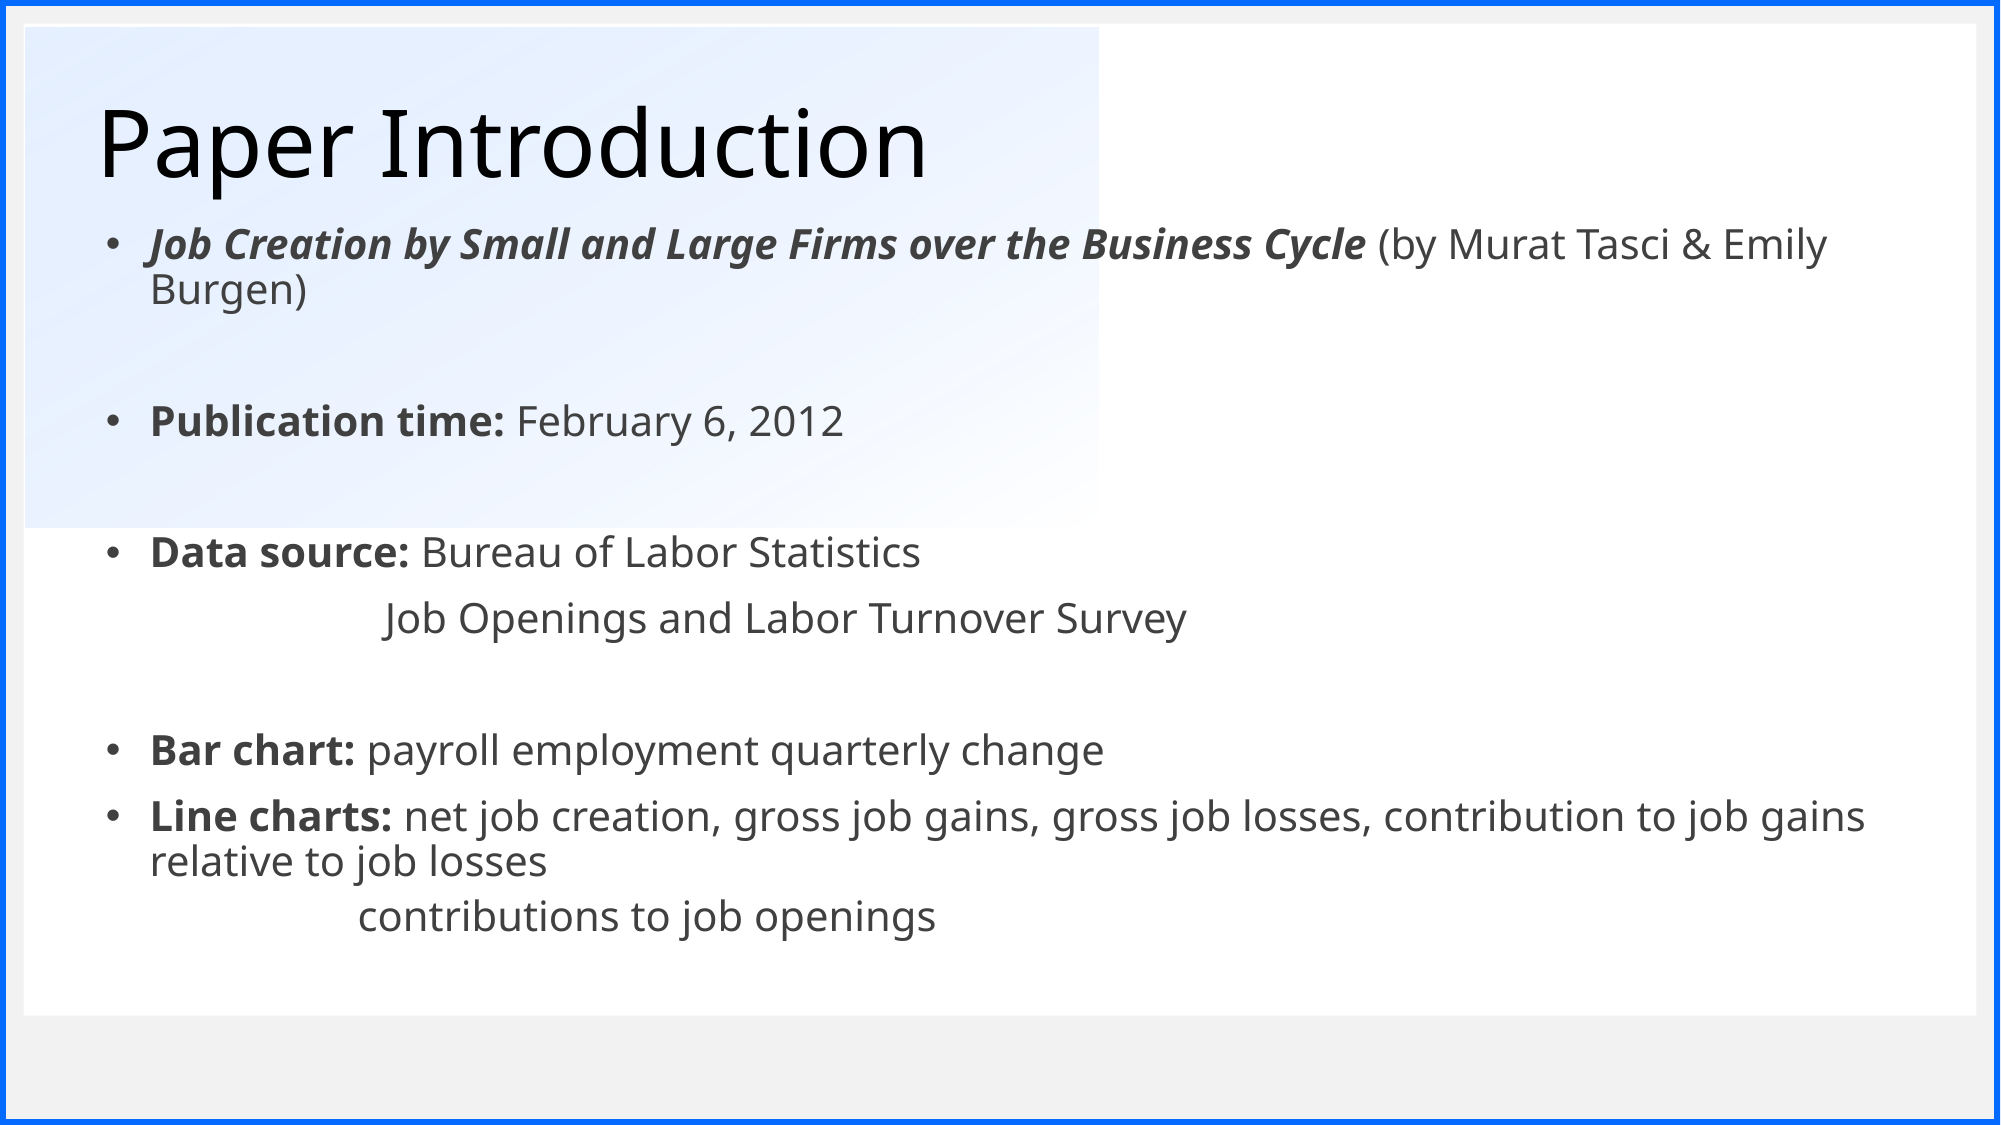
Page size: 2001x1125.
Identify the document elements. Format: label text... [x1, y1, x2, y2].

list Job Creation by Small and Large Firms over the Business Cycle (by Murat Tasci & Emily Burgen) Publication time: February 6, 2012 Data source: Bureau of Labor Statistics Job Openings and Labor Turnover Survey Bar chart: payroll employment quarterly change Line charts: net job creation, gross job gains, gross job losses, contribution to job gains relative to job losses contributions to job openings [105, 227, 1938, 941]
title Paper Introduction [25, 27, 1099, 528]
